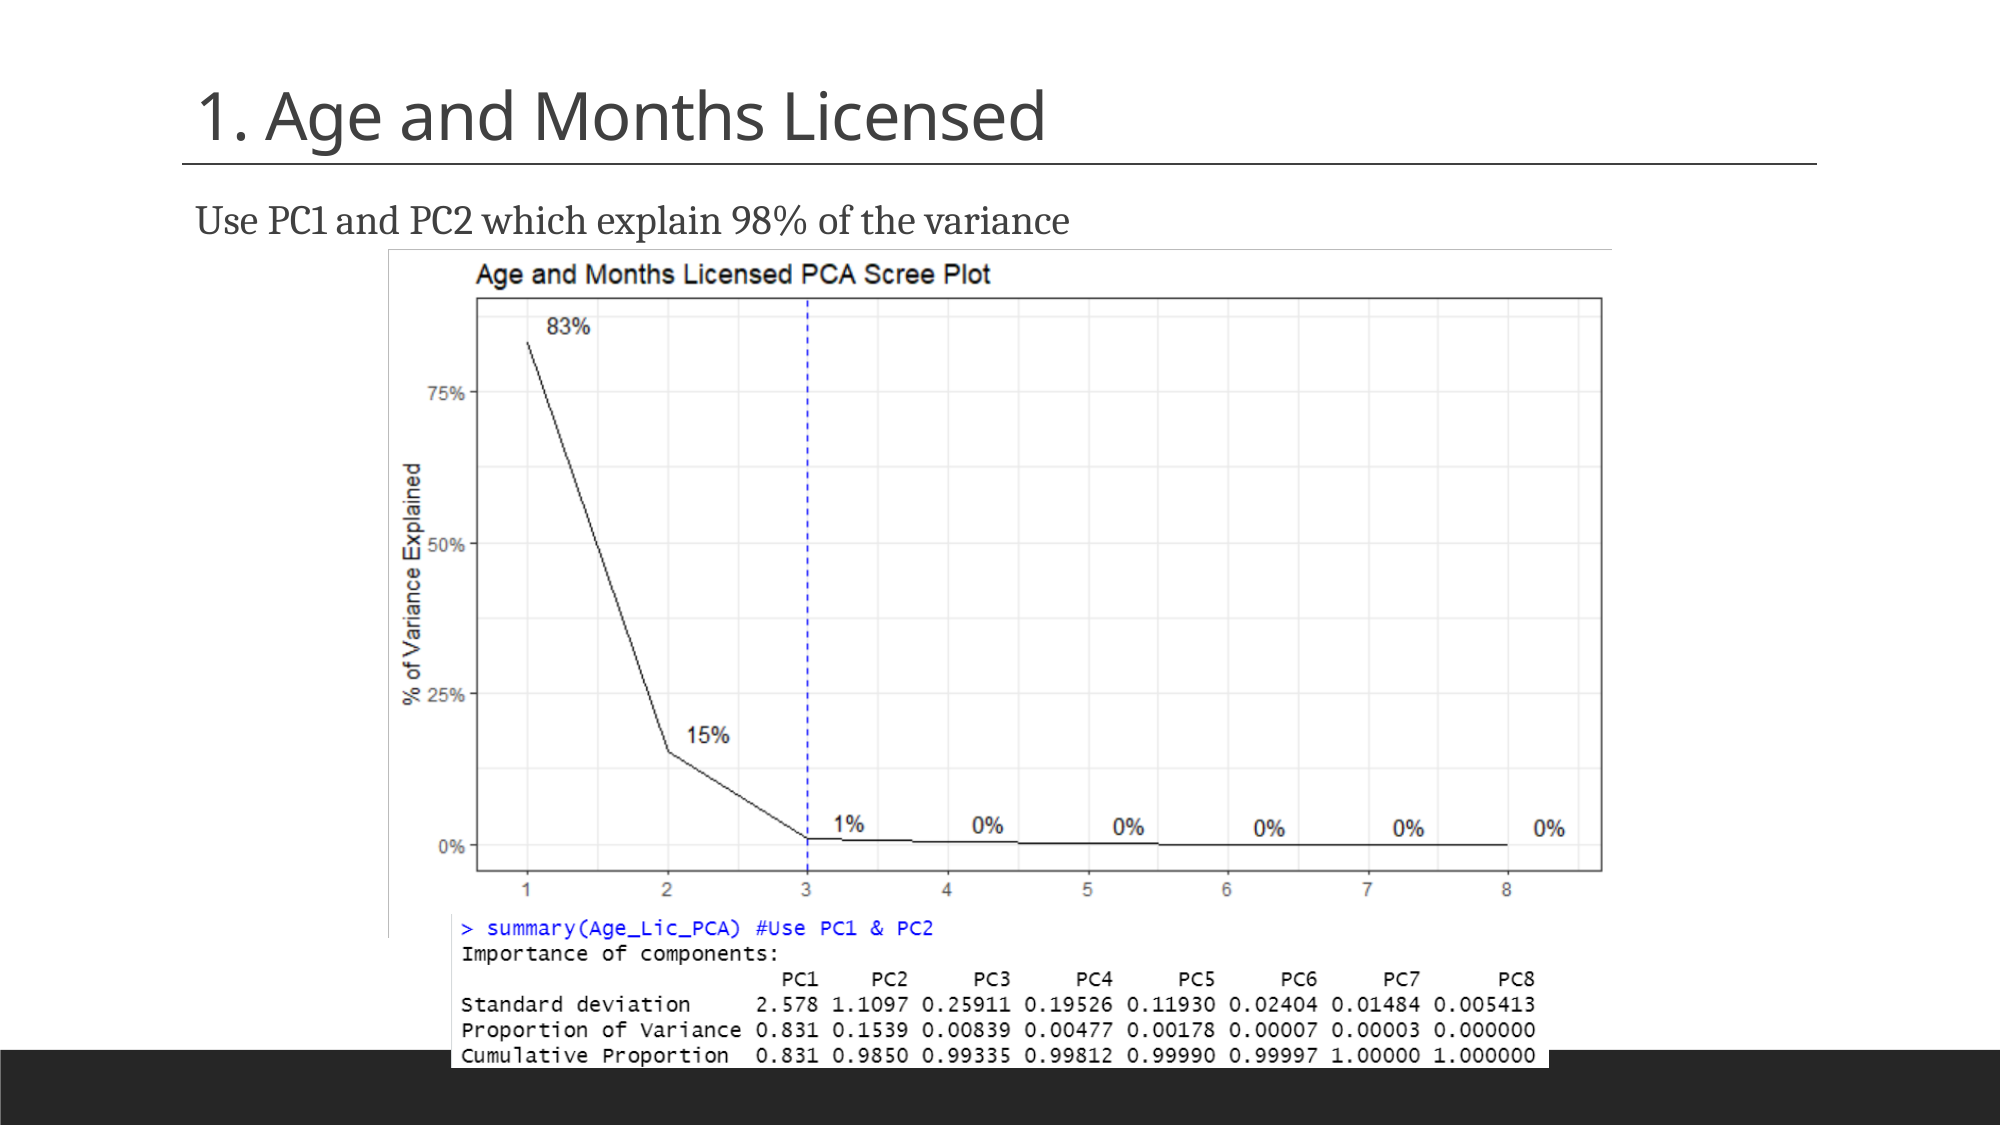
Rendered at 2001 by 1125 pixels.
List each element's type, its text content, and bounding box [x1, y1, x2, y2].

list Use PC1 and PC2 which explain 98% of the variance [180, 180, 1830, 250]
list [388, 249, 1612, 938]
title 1. Age and Months Licensed [180, 70, 1830, 163]
picture [451, 913, 1549, 1069]
